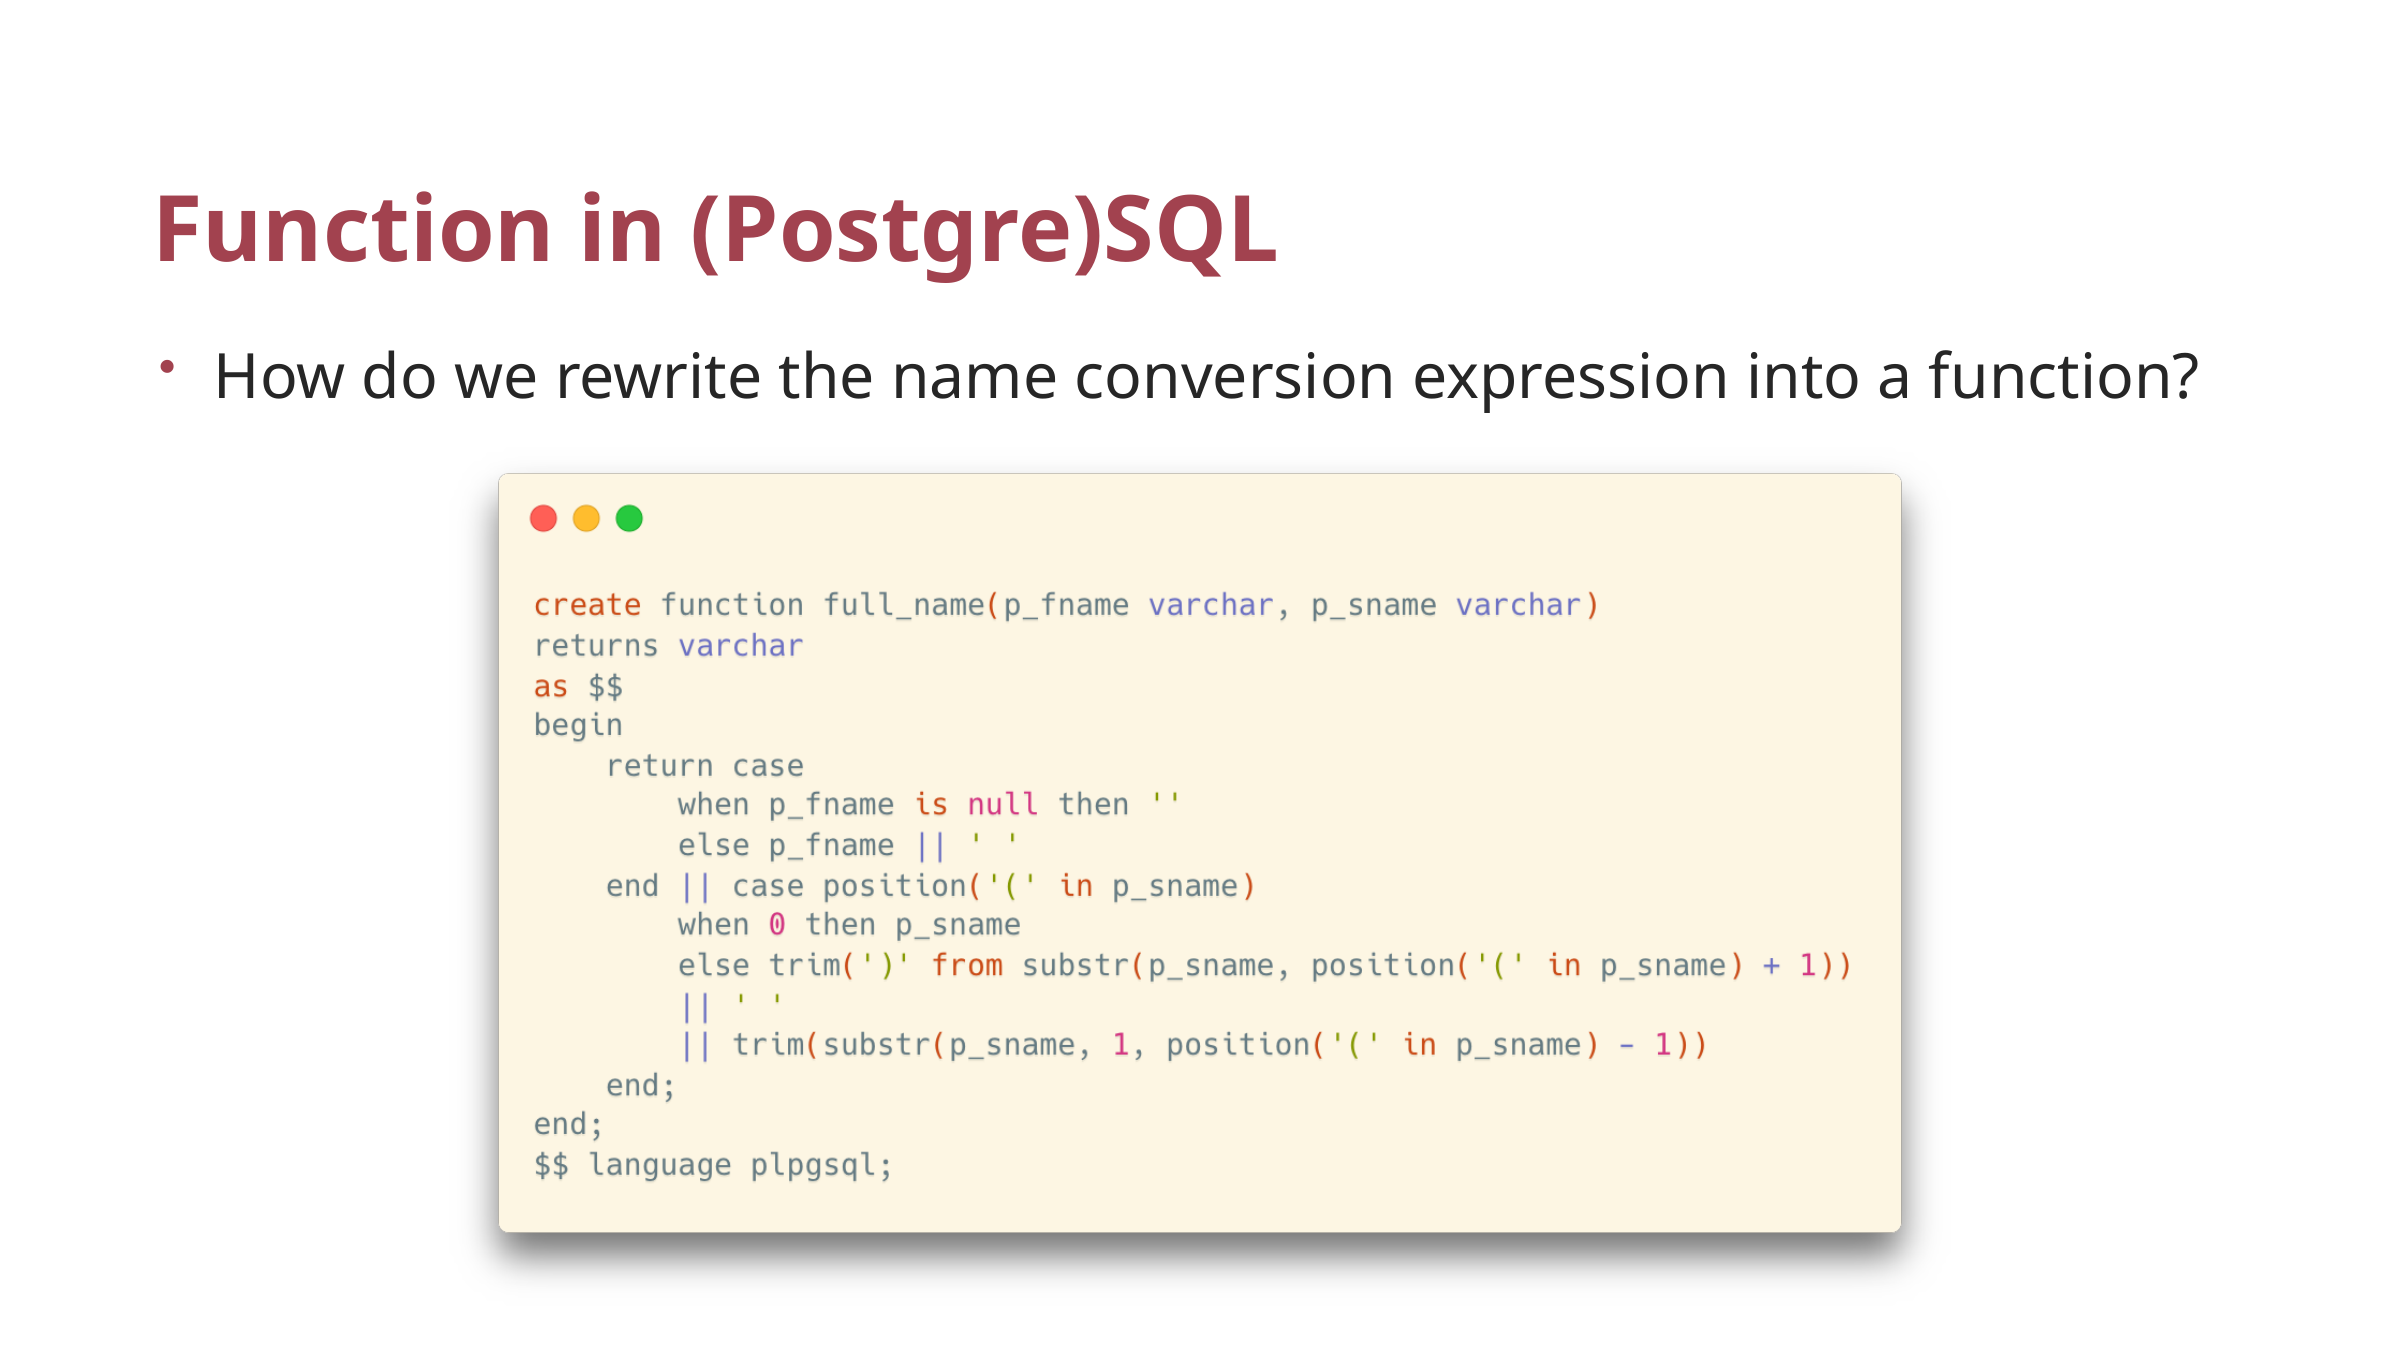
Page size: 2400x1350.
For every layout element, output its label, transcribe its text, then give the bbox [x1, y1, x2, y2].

picture [433, 395, 1967, 1311]
list How do we rewrite the name conversion expression into a function? [137, 324, 2263, 1200]
title Function in (Postgre)SQL [137, 54, 2263, 288]
